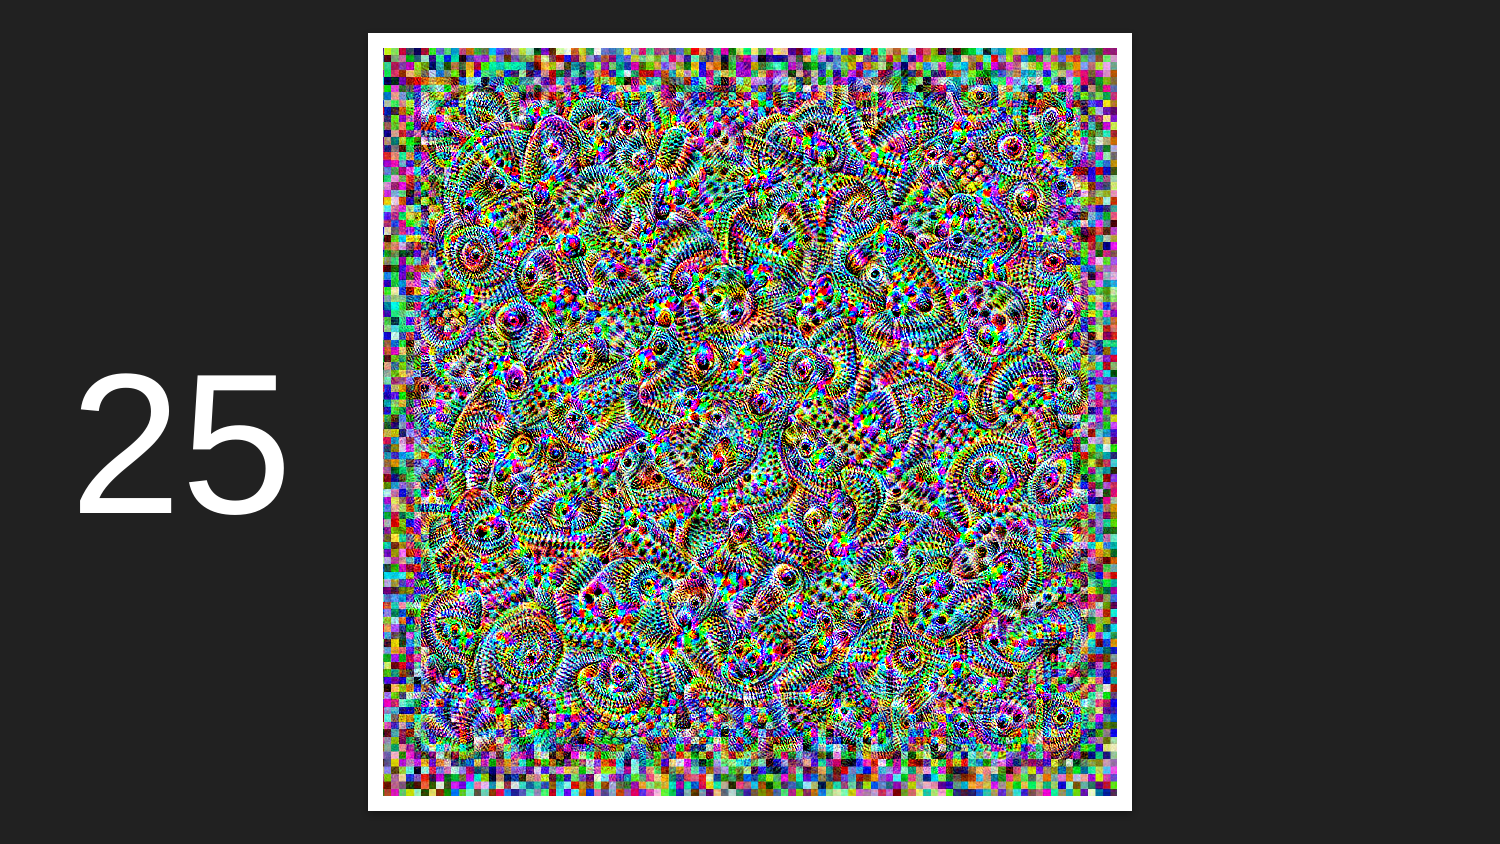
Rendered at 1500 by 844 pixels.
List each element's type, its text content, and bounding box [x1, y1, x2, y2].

text_box 25 [55, 298, 363, 546]
picture [382, 47, 1118, 797]
